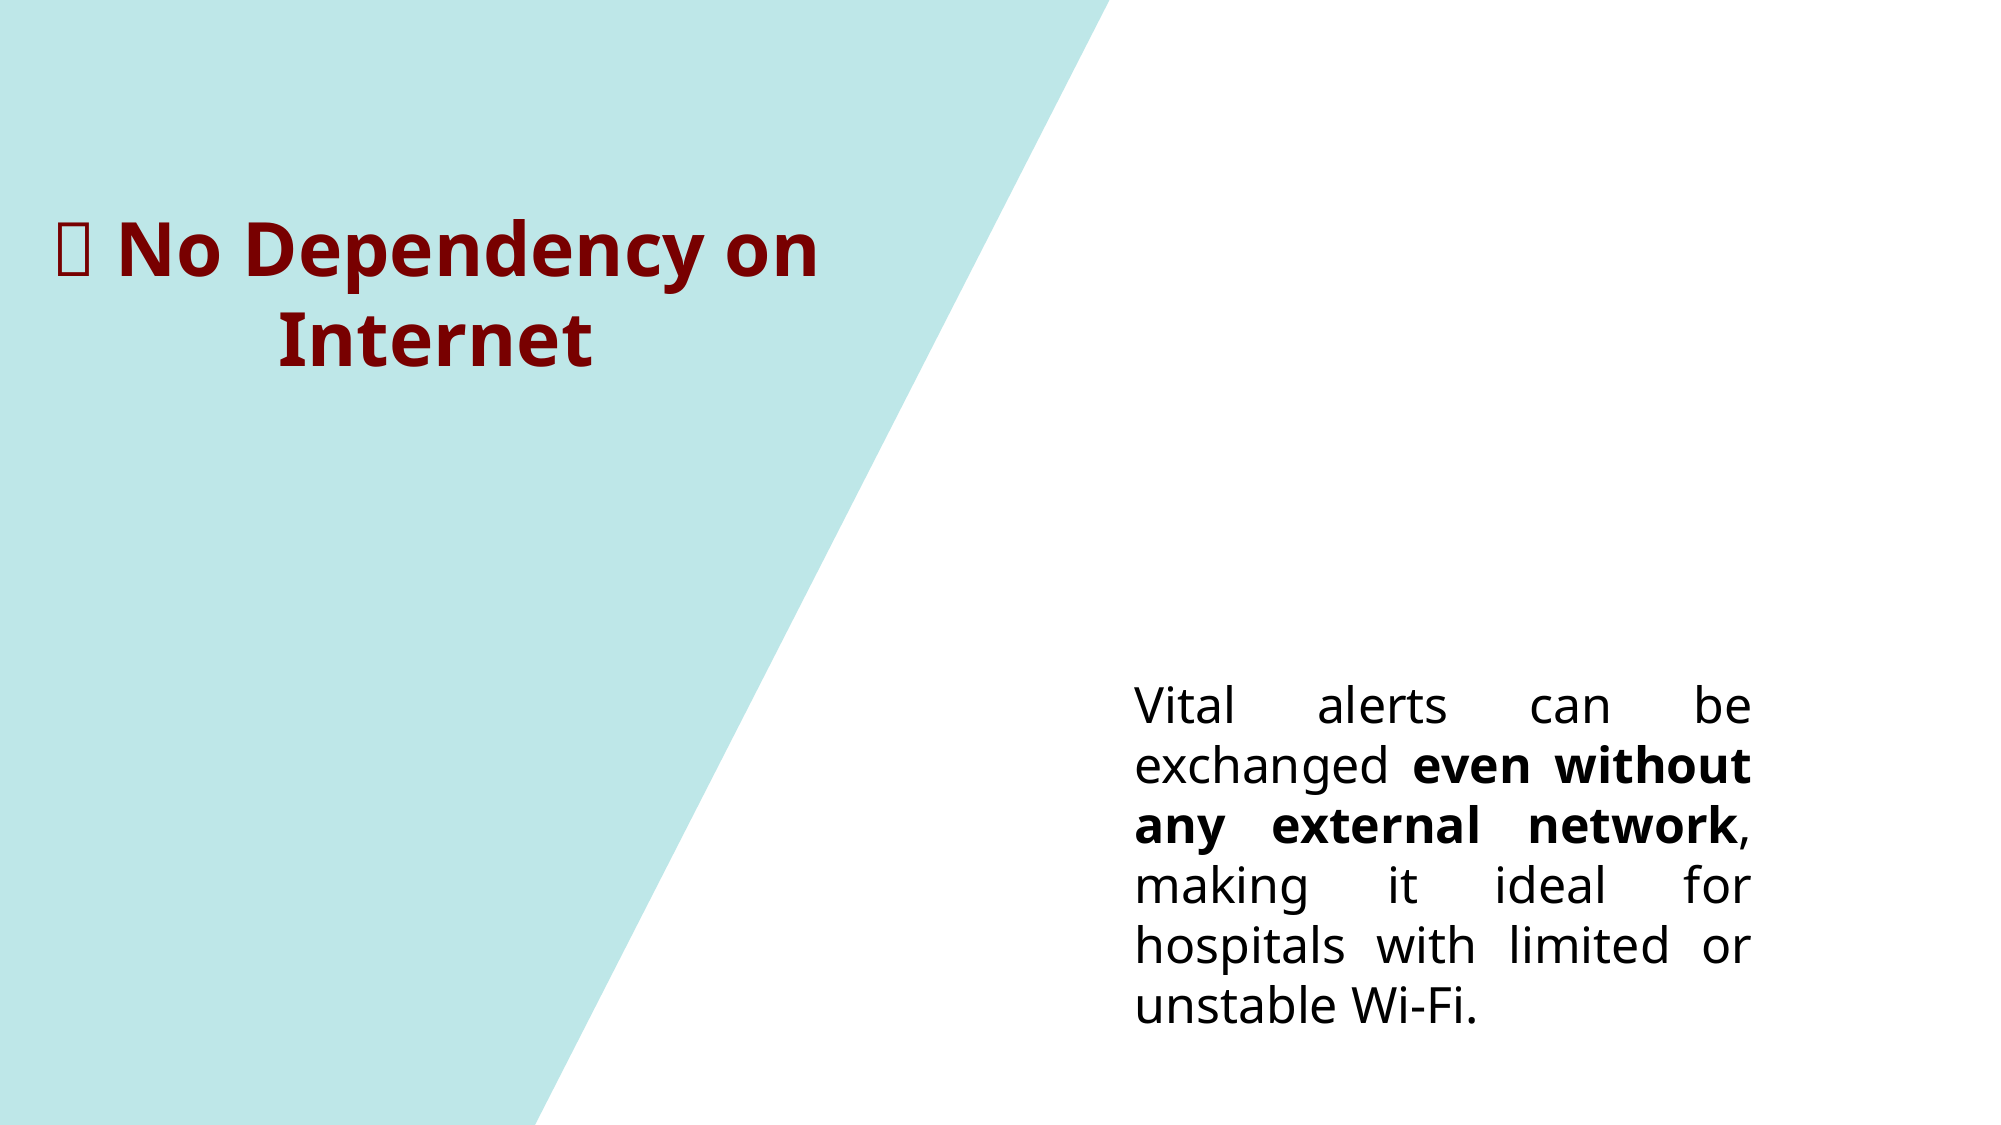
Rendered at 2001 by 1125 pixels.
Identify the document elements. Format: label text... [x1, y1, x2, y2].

text_box [0, 0, 1111, 1125]
text_box Vital alerts can be exchanged even without any external network, making it ideal for hospitals with limited or unstable Wi-Fi. [1119, 666, 1768, 1042]
text_box 💡 No Dependency on Internet [34, 194, 838, 389]
